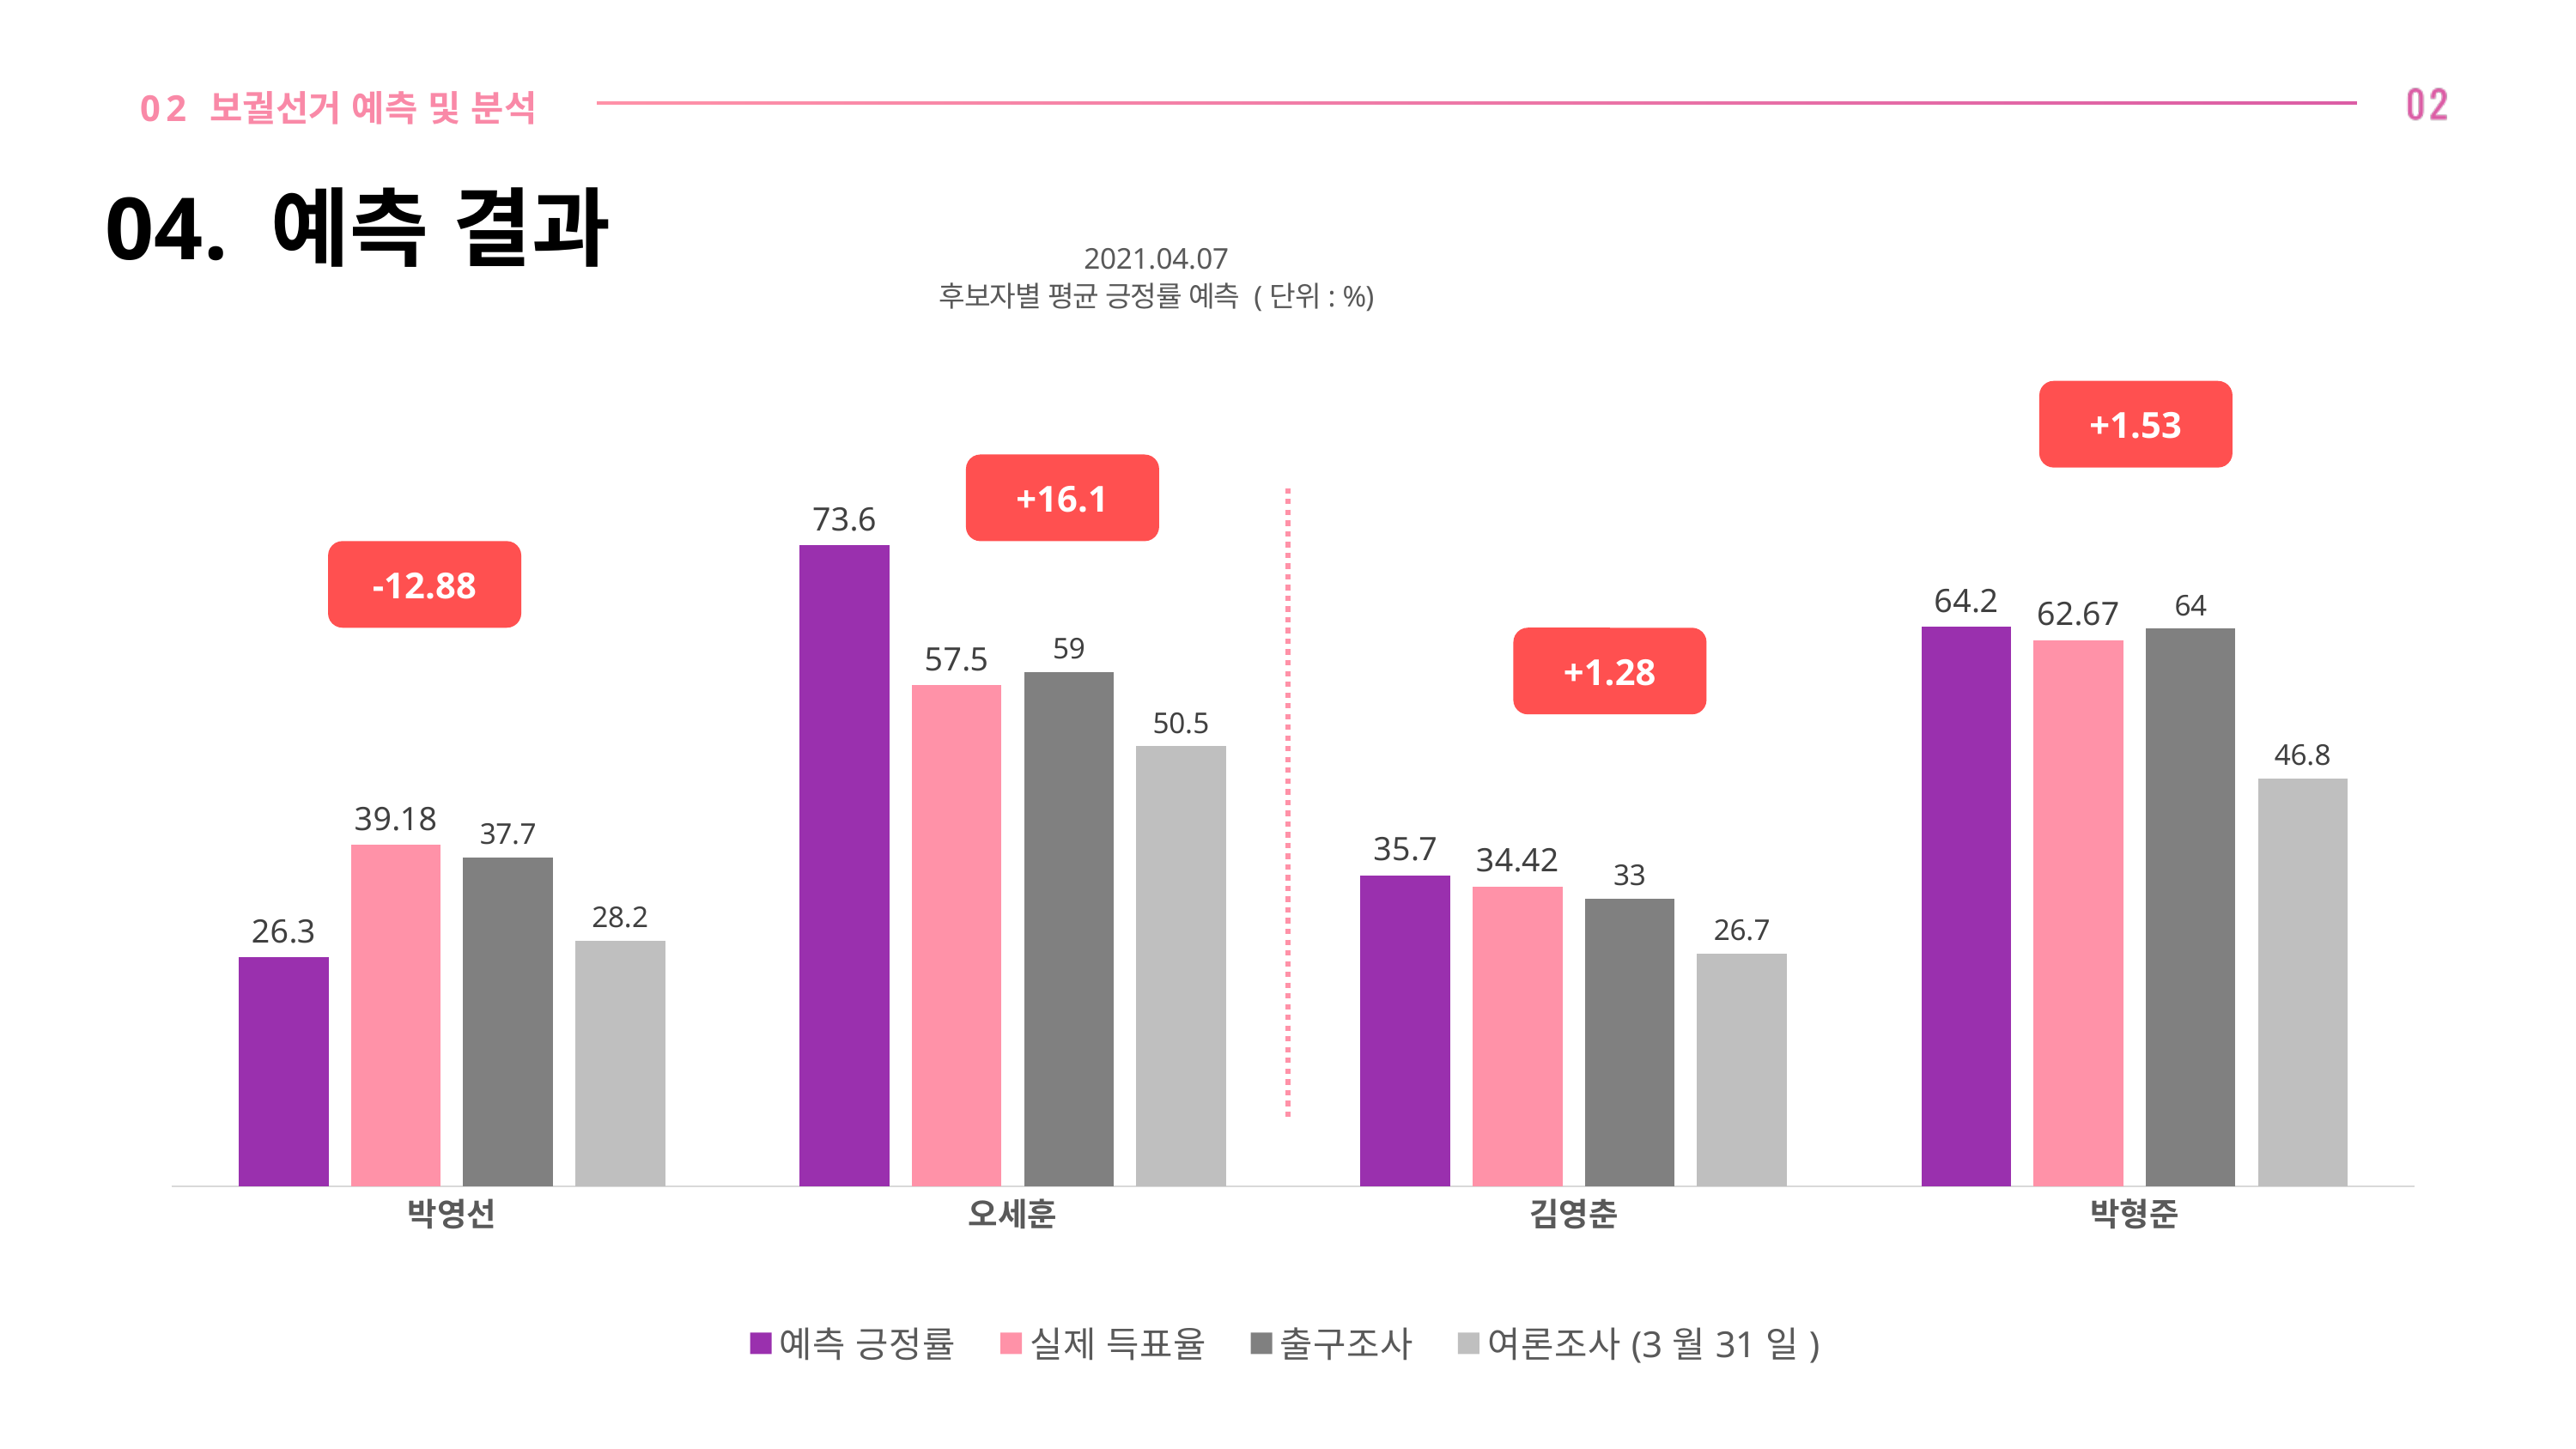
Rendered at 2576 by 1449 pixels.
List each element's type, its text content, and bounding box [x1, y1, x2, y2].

text_box 02 보궐선거 예측 및 분석 [127, 79, 558, 136]
chart [149, 230, 2437, 1411]
text_box 04. 예측 결과 [93, 167, 624, 283]
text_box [596, 101, 2357, 106]
picture [2336, 74, 2465, 140]
